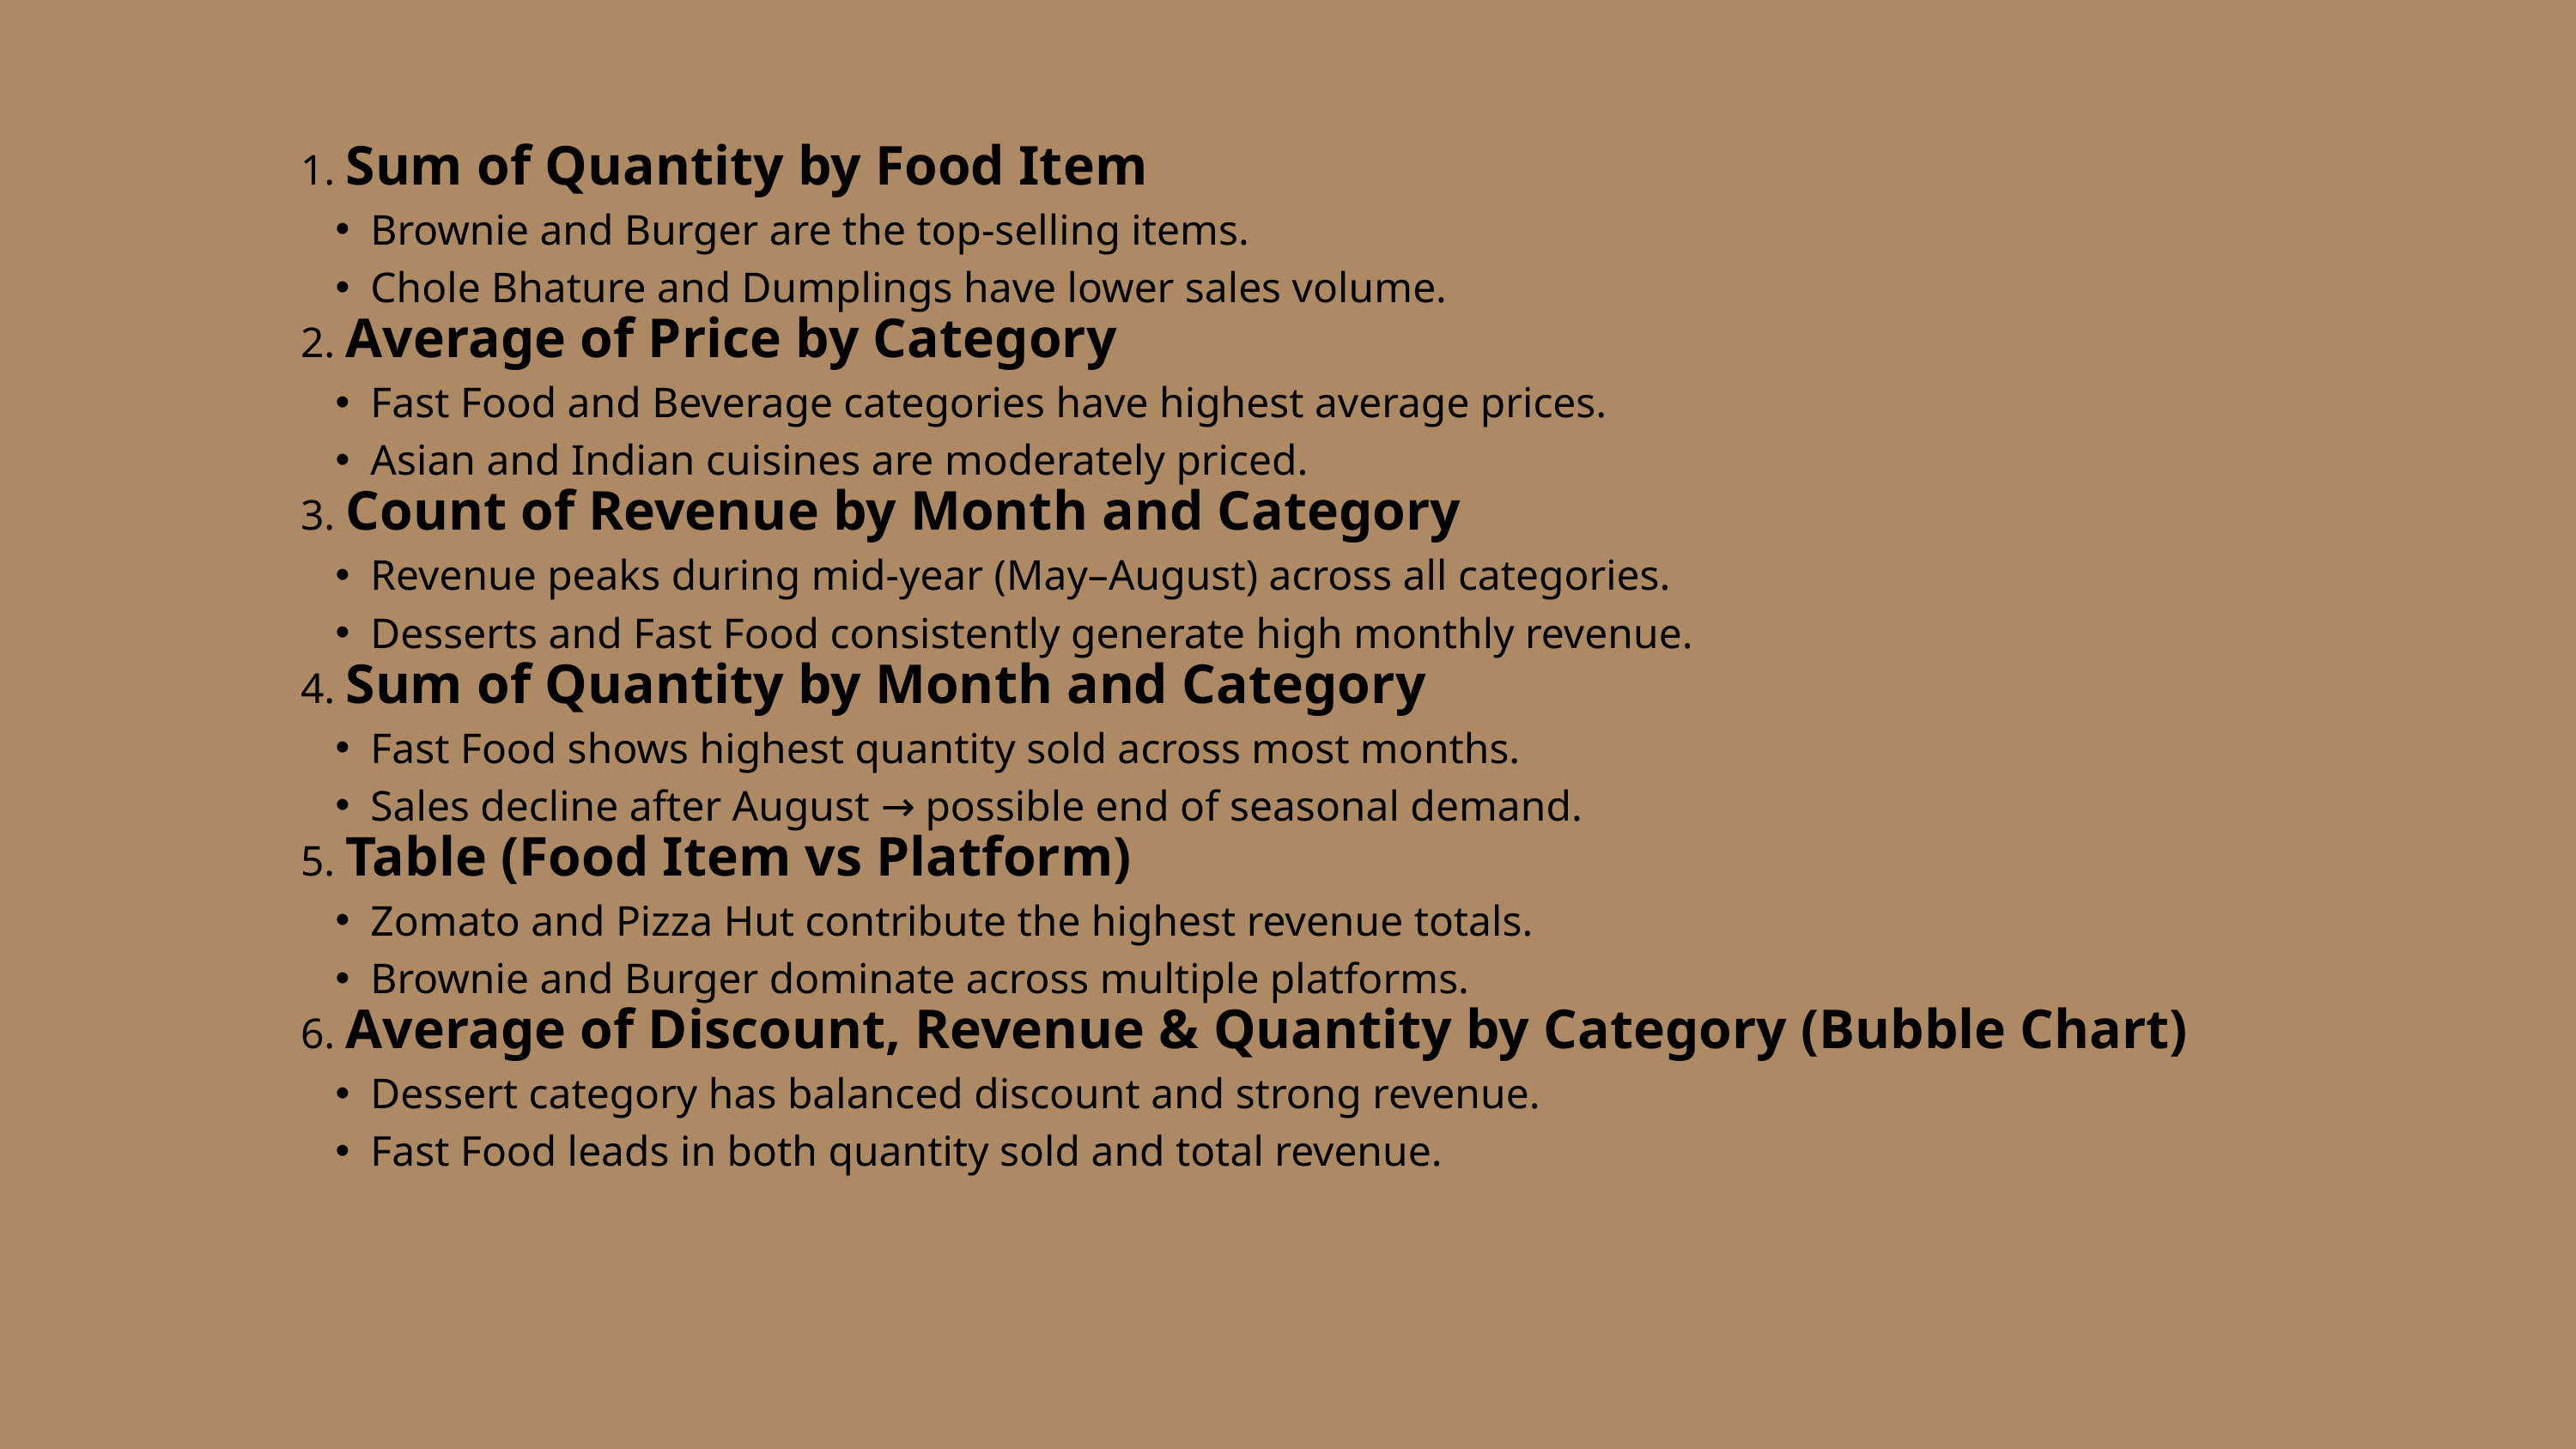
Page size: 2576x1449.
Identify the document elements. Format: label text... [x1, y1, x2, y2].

text_box 1. Sum of Quantity by Food Item Brownie and Burger are the top-selling items. Chole Bhature and Dumplings have lower sales volume. 2. Average of Price by Category Fast Food and Beverage categories have highest average prices. Asian and Indian cuisines are moderately priced. 3. Count of Revenue by Month and Category Revenue peaks during mid-year (May–August) across all categories. Desserts and Fast Food consistently generate high monthly revenue. 4. Sum of Quantity by Month and Category Fast Food shows highest quantity sold across most months. Sales decline after August → possible end of seasonal demand. 5. Table (Food Item vs Platform) Zomato and Pizza Hut contribute the highest revenue totals. Brownie and Burger dominate across multiple platforms. 6. Average of Discount, Revenue & Quantity by Category (Bubble Chart) Dessert category has balanced discount and strong revenue. Fast Food leads in both quantity sold and total revenue. [301, 137, 2281, 1233]
